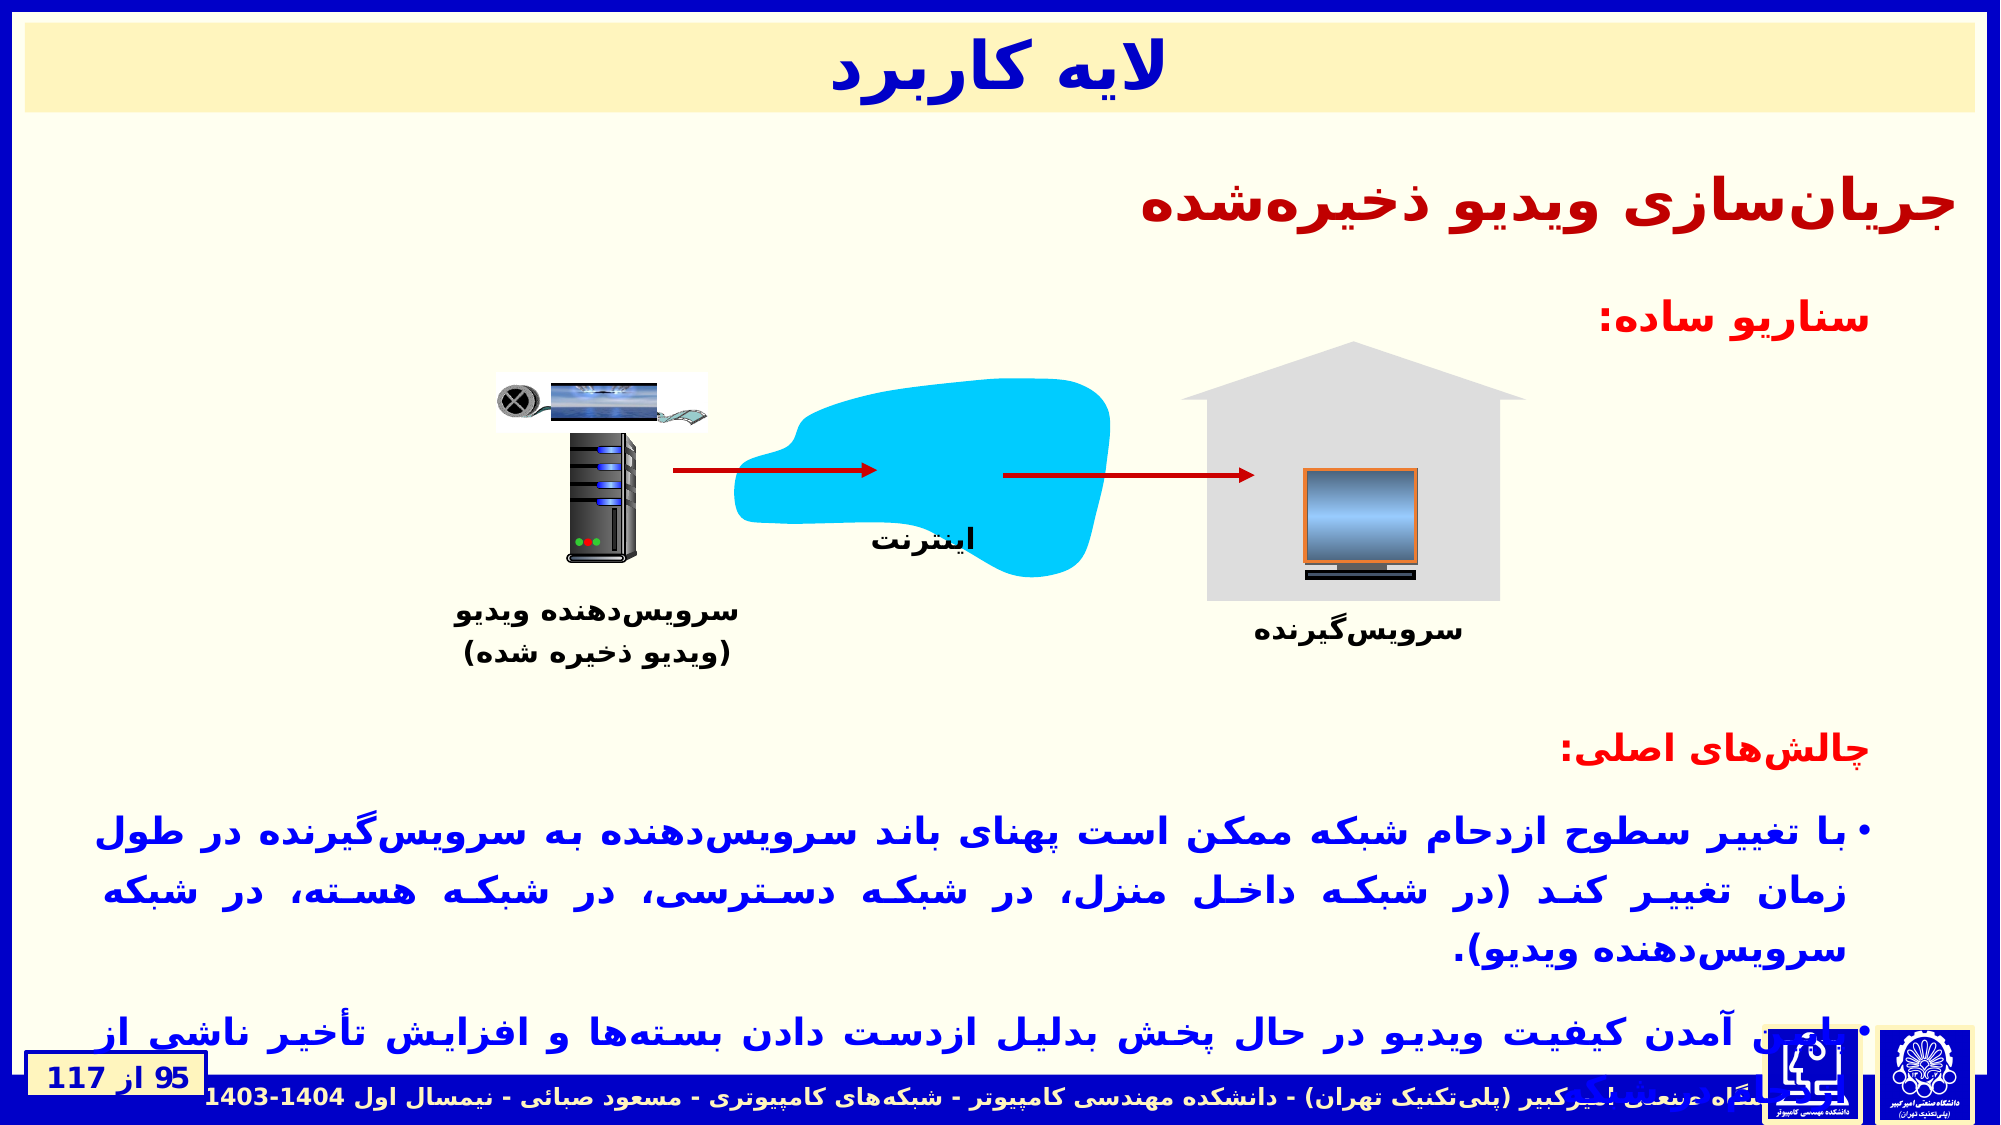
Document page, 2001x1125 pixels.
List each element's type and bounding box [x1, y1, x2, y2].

text_box [465, 341, 1527, 677]
text_box [0, 0, 2000, 1125]
